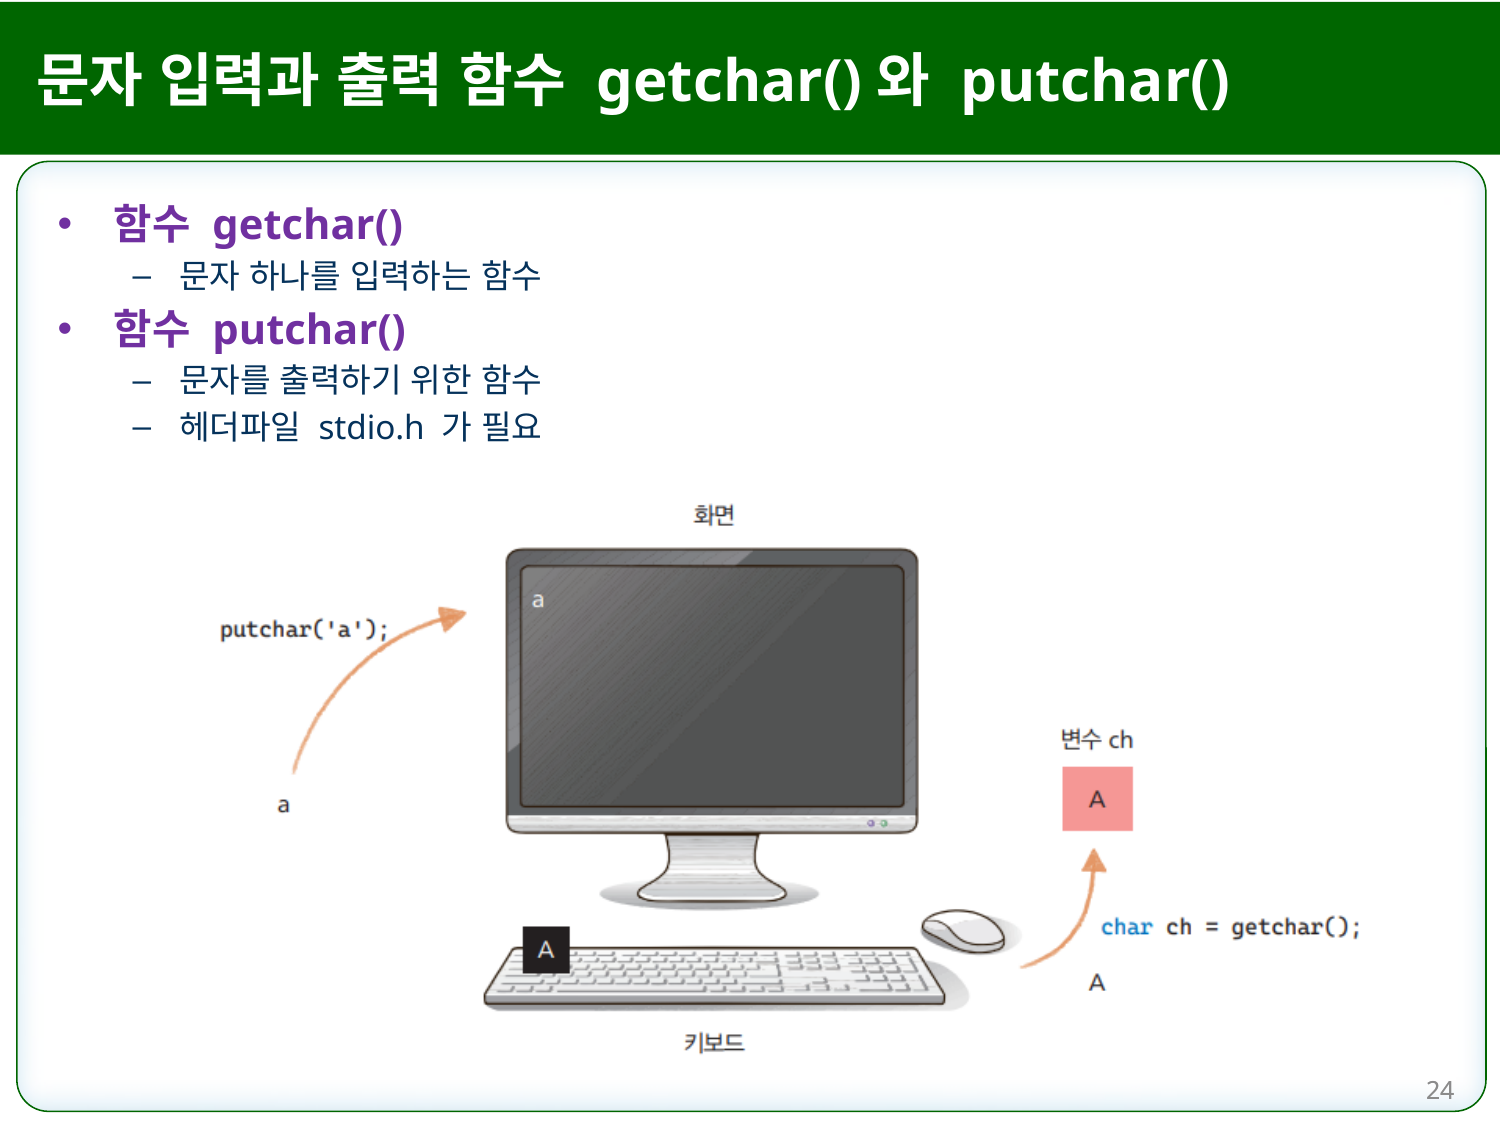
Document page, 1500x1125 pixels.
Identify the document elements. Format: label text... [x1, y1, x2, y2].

picture [204, 493, 1371, 1063]
slide_number 24 [1119, 1071, 1470, 1112]
title 문자 입력과 출력 함수 getchar()와 putchar() [21, 40, 1476, 115]
list 함수 getchar() 문자 하나를 입력하는 함수 함수 putchar() 문자를 출력하기 위한 함수 헤더파일 stdio.h 가 필요 [42, 190, 1454, 1065]
